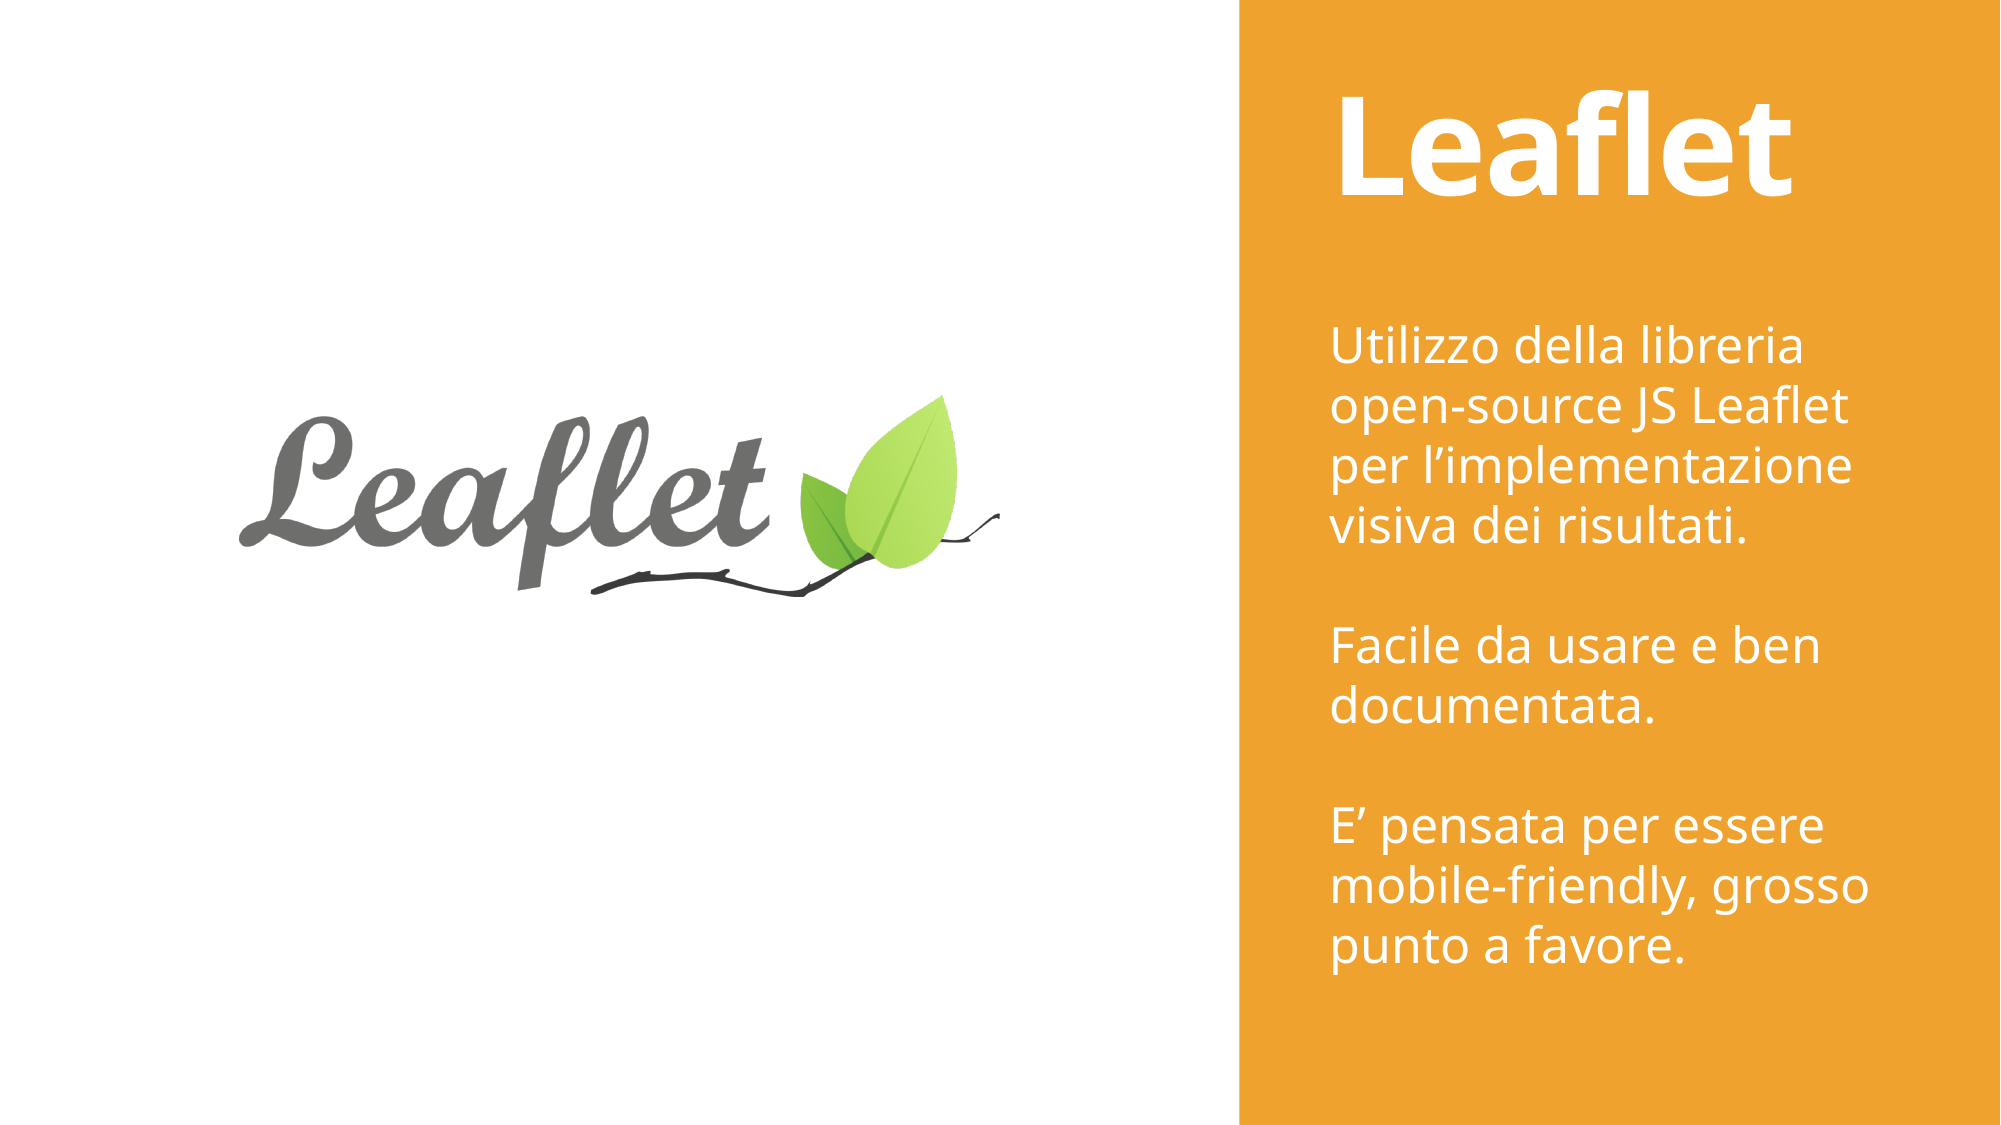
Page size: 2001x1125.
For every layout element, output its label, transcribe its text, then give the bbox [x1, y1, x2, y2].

title Leaflet [1315, 52, 1865, 254]
text_box Utilizzo della libreria open-source JS Leaflet per l’implementazione visiva dei risultati. Facile da usare e ben documentata. E’ pensata per essere mobile-friendly, grosso punto a favore. [1315, 306, 1956, 1125]
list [239, 395, 1001, 597]
text_box [1238, 0, 2000, 1125]
